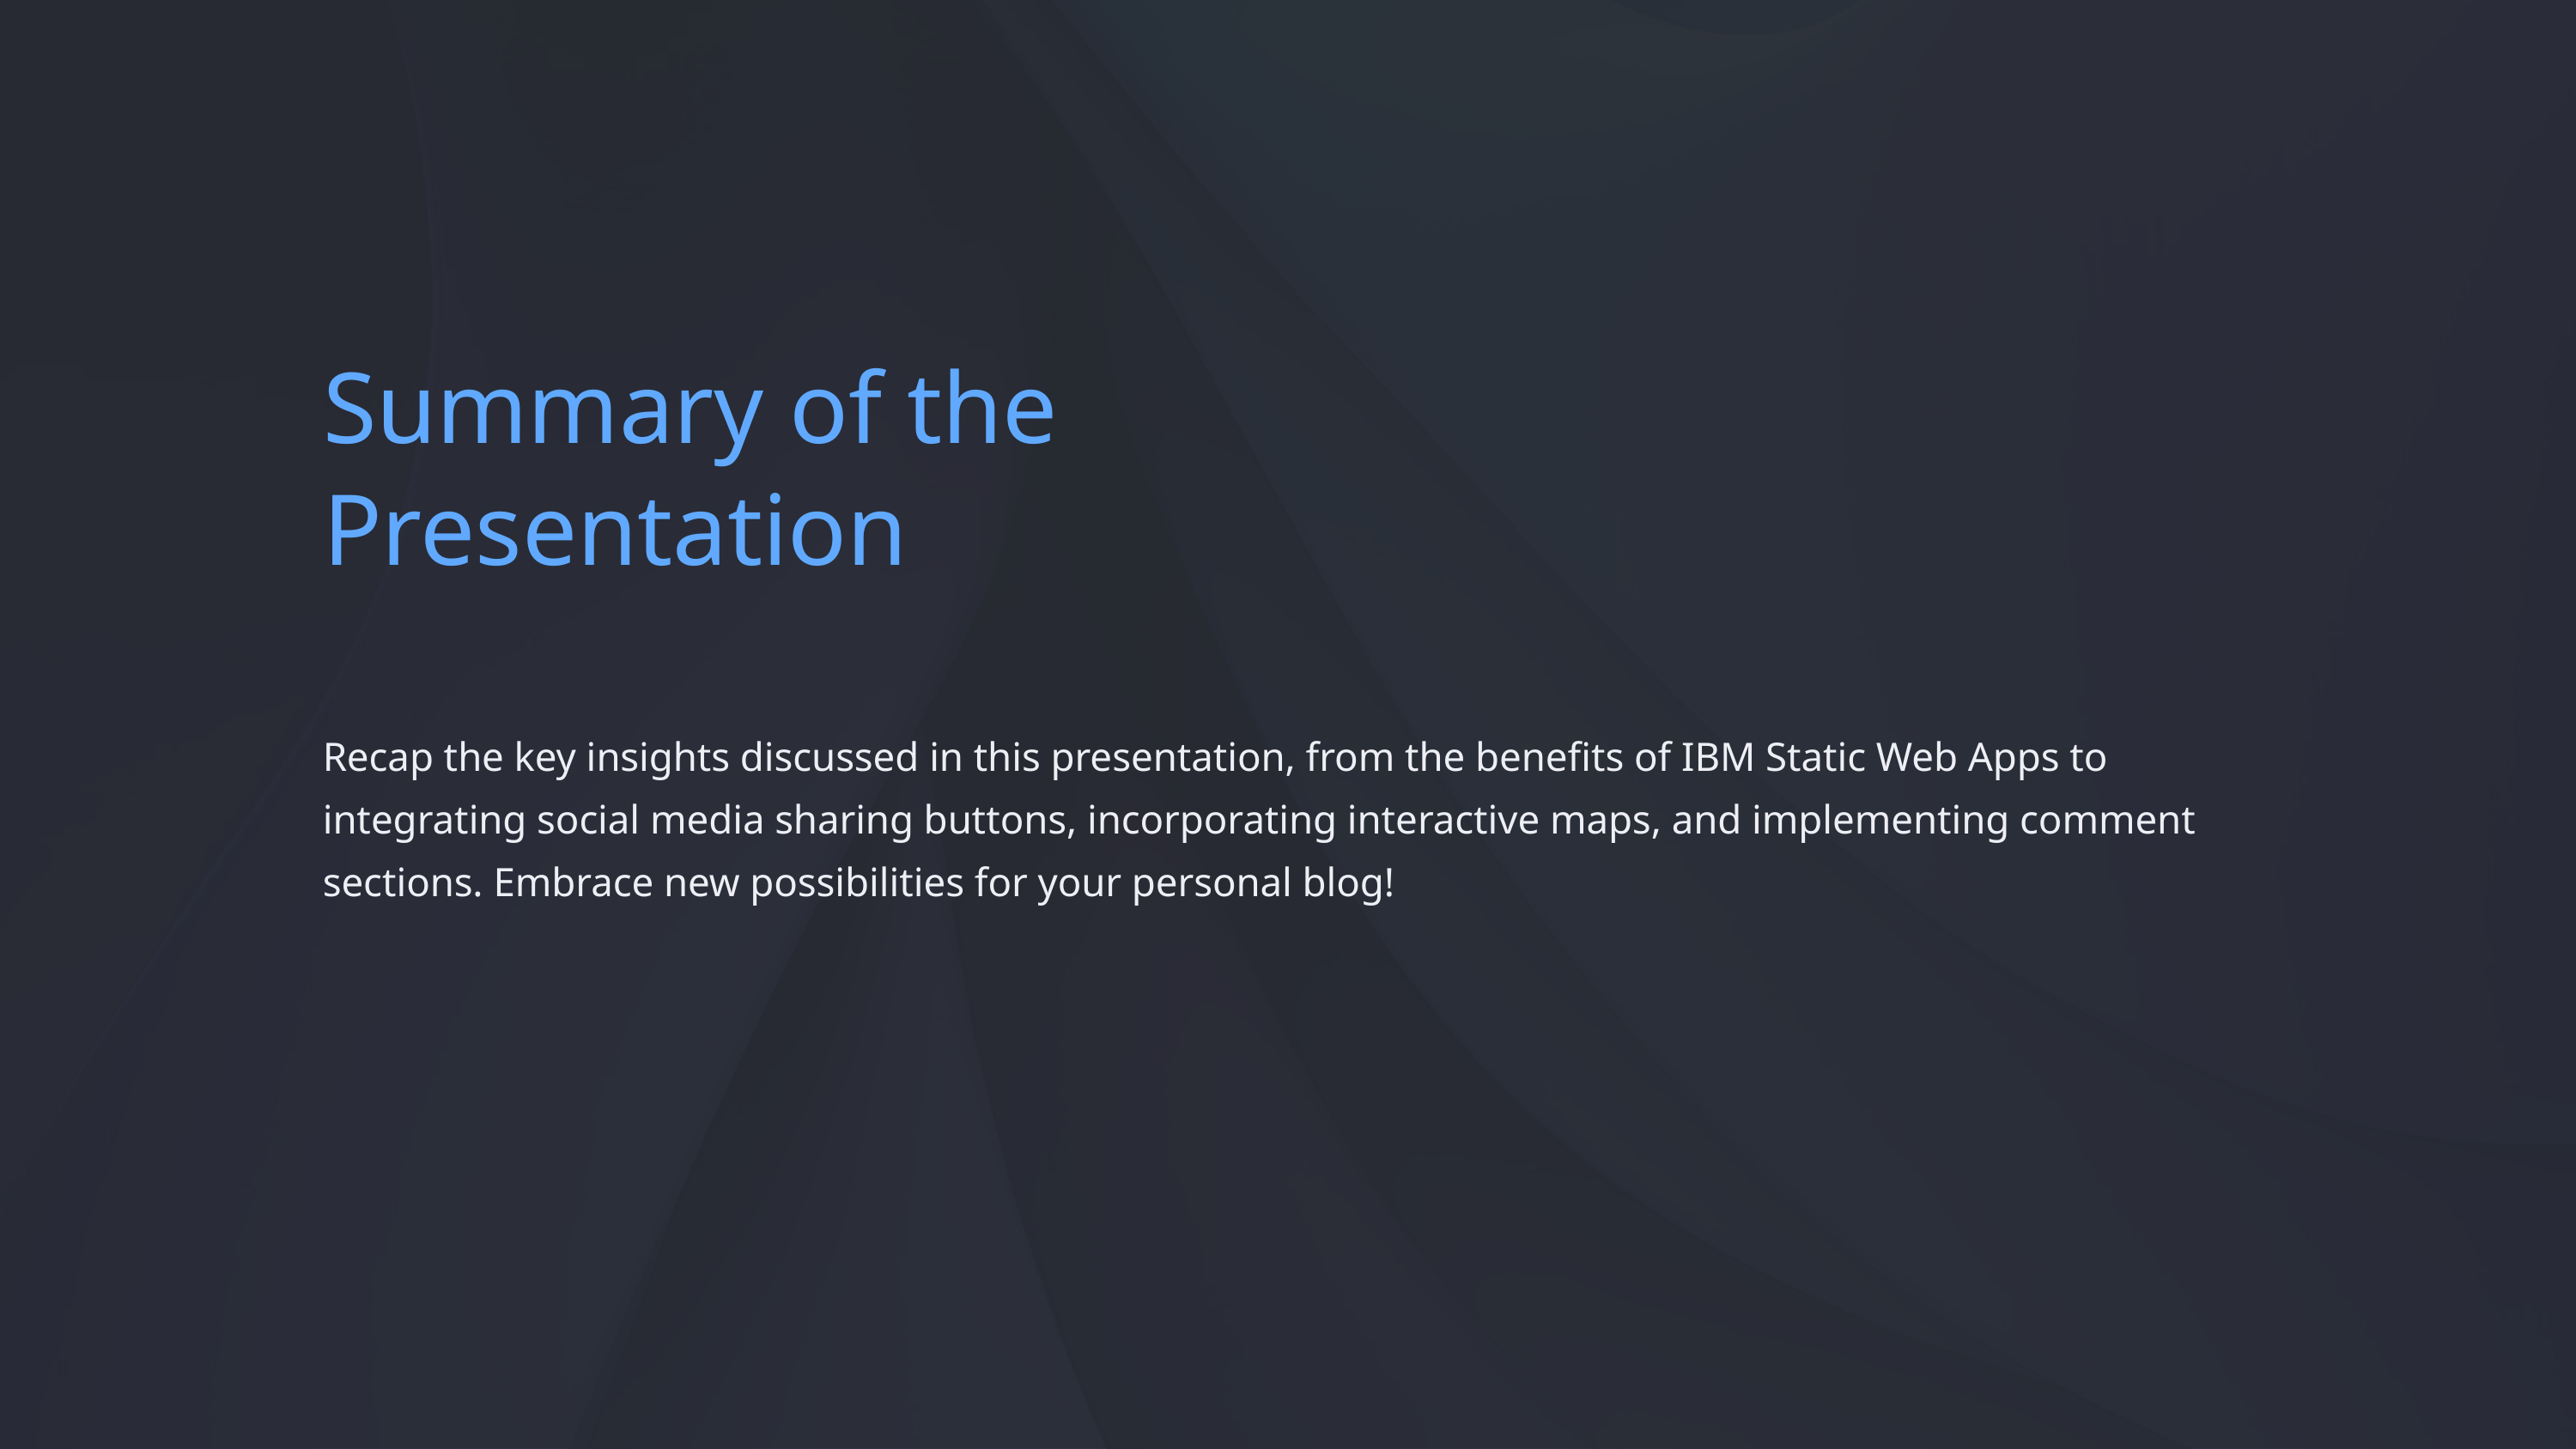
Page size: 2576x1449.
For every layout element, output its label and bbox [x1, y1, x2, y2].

text_box [0, 0, 2576, 1449]
